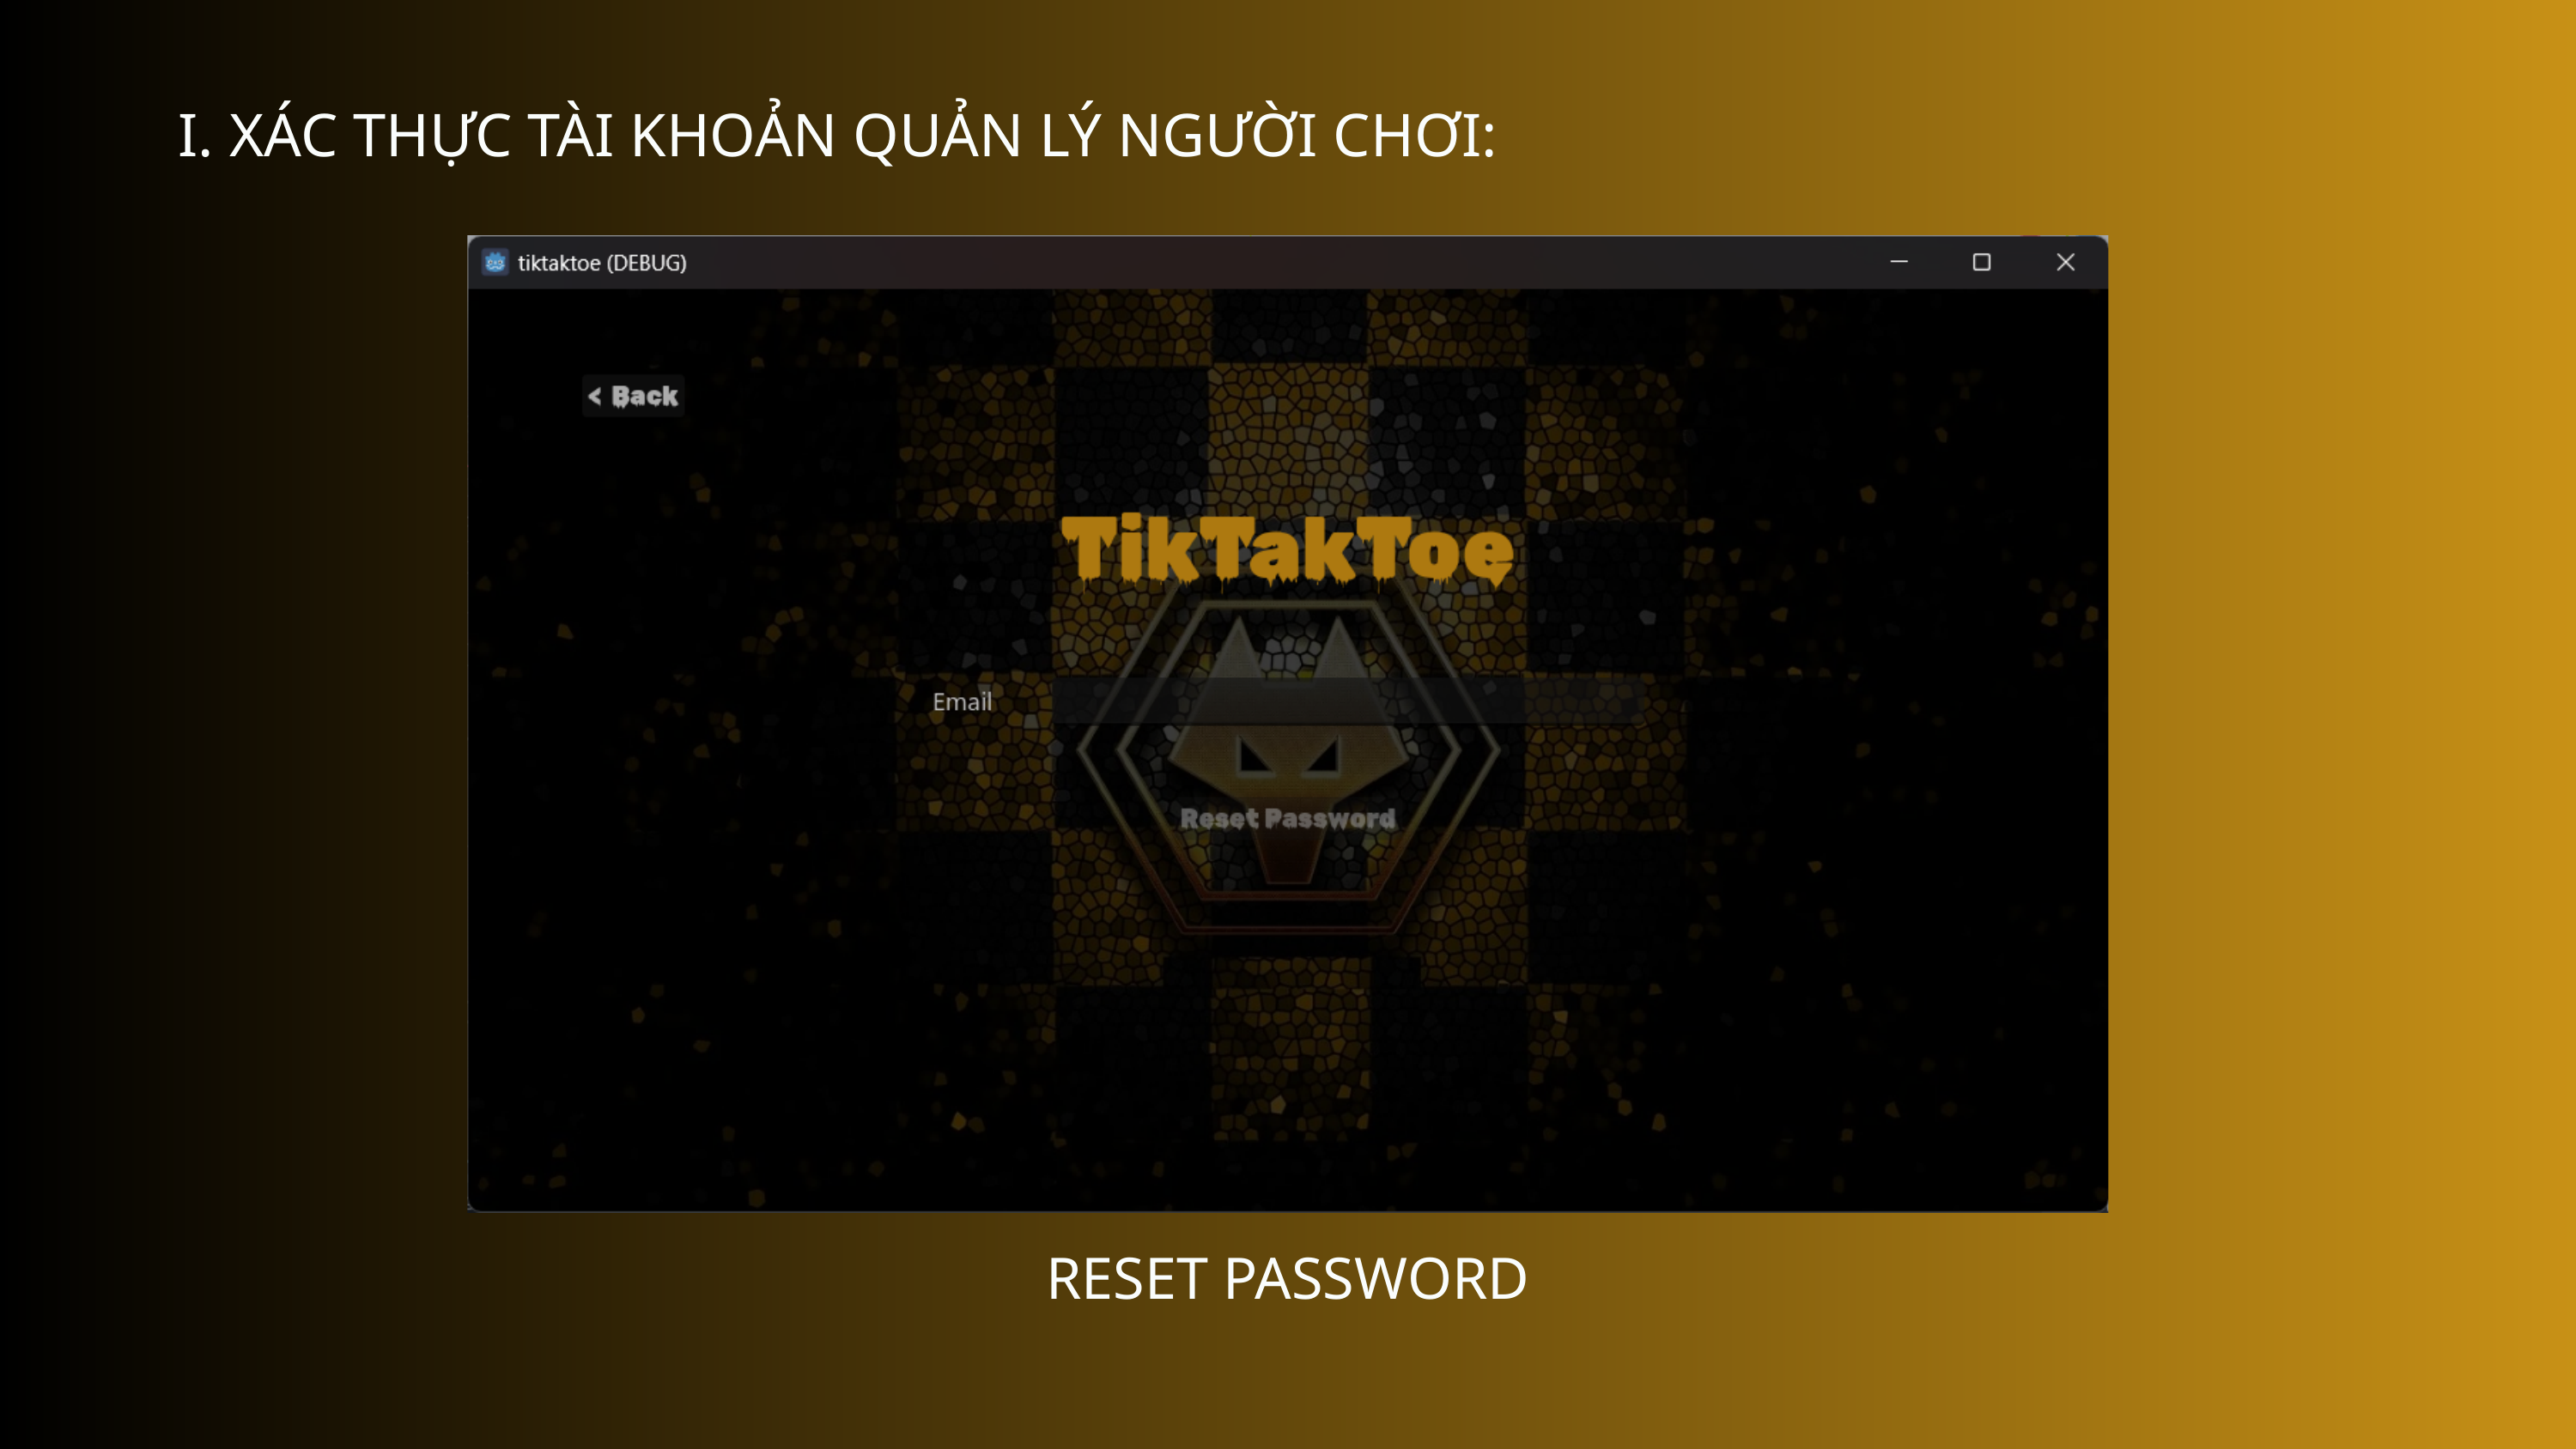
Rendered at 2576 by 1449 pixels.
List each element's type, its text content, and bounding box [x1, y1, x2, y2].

text_box RESET PASSWORD [1018, 1213, 1558, 1311]
text_box I. XÁC THỰC TÀI KHOẢN QUẢN LÝ NGƯỜI CHƠI: [144, 68, 1533, 168]
text_box [467, 235, 2109, 1214]
